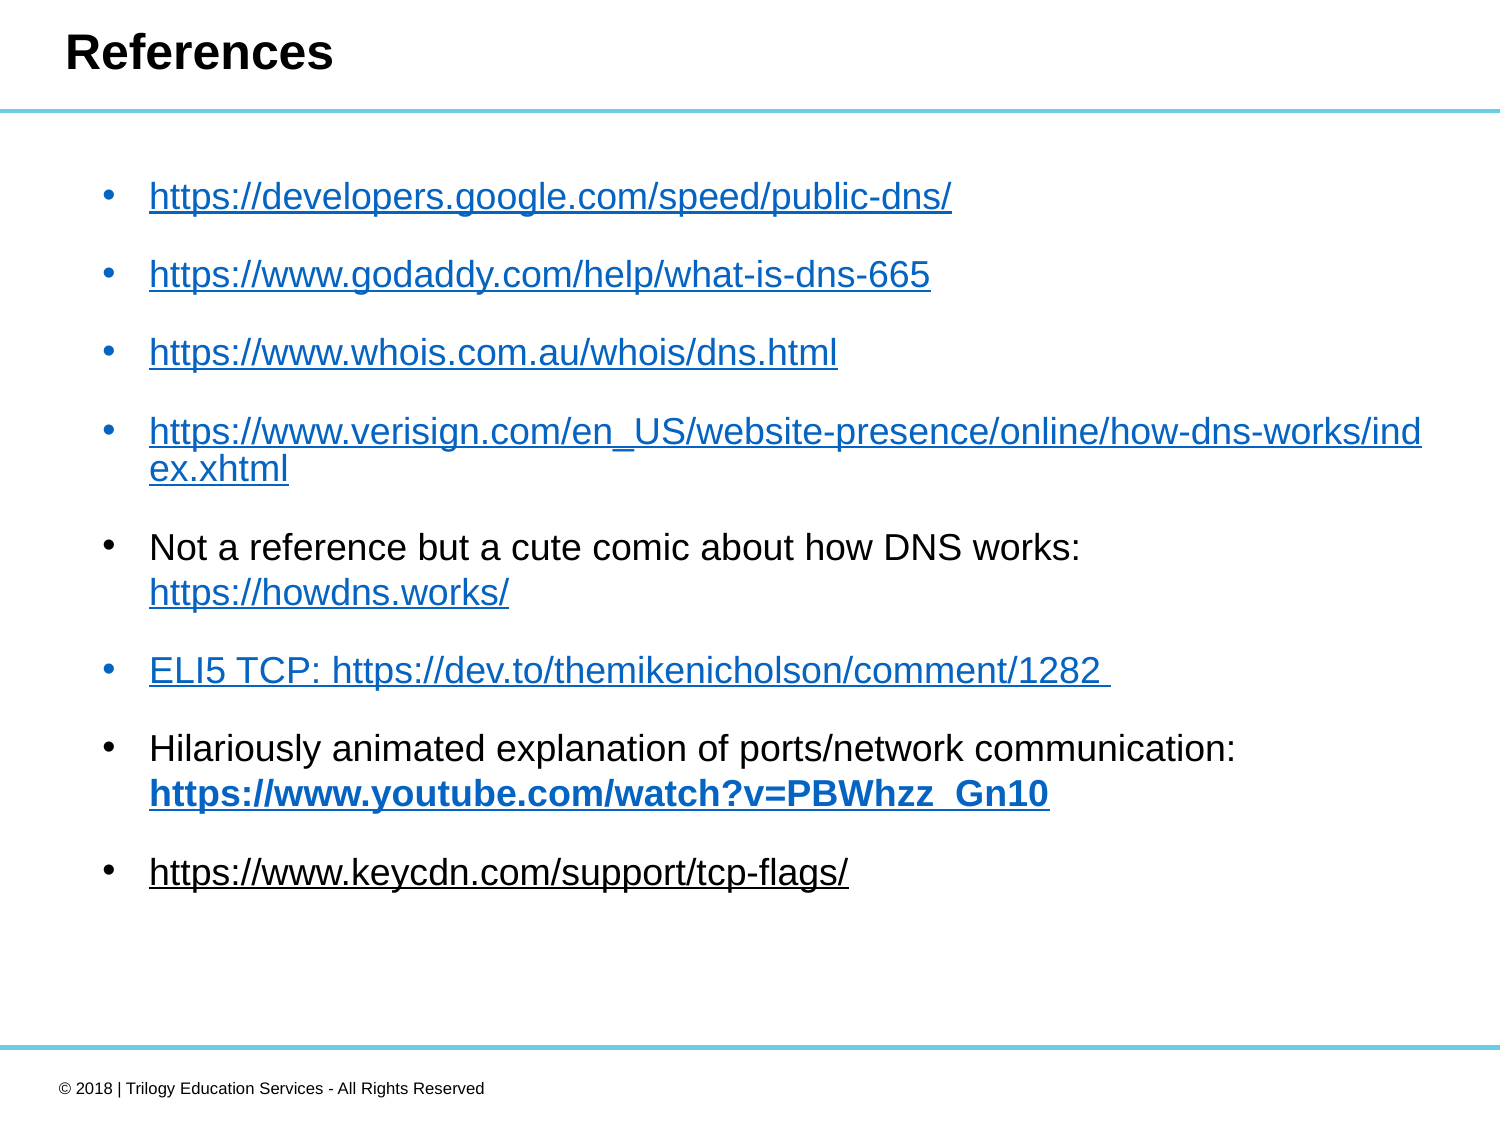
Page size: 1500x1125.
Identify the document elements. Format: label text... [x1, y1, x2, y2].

text_box https://developers.google.com/speed/public-dns/ https://www.godaddy.com/help/what-is-dns-665 https://www.whois.com.au/whois/dns.html https://www.verisign.com/en_US/website-presence/online/how-dns-works/index.xhtml Not a reference but a cute comic about how DNS works: https://howdns.works/ ELI5 TCP: https://dev.to/themikenicholson/comment/1282 Hilariously animated explanation of ports/network communication: https://www.youtube.com/watch?v=PBWhzz_Gn10 https://www.keycdn.com/support/tcp-flags/ [87, 164, 1450, 908]
title References [50, 0, 948, 108]
